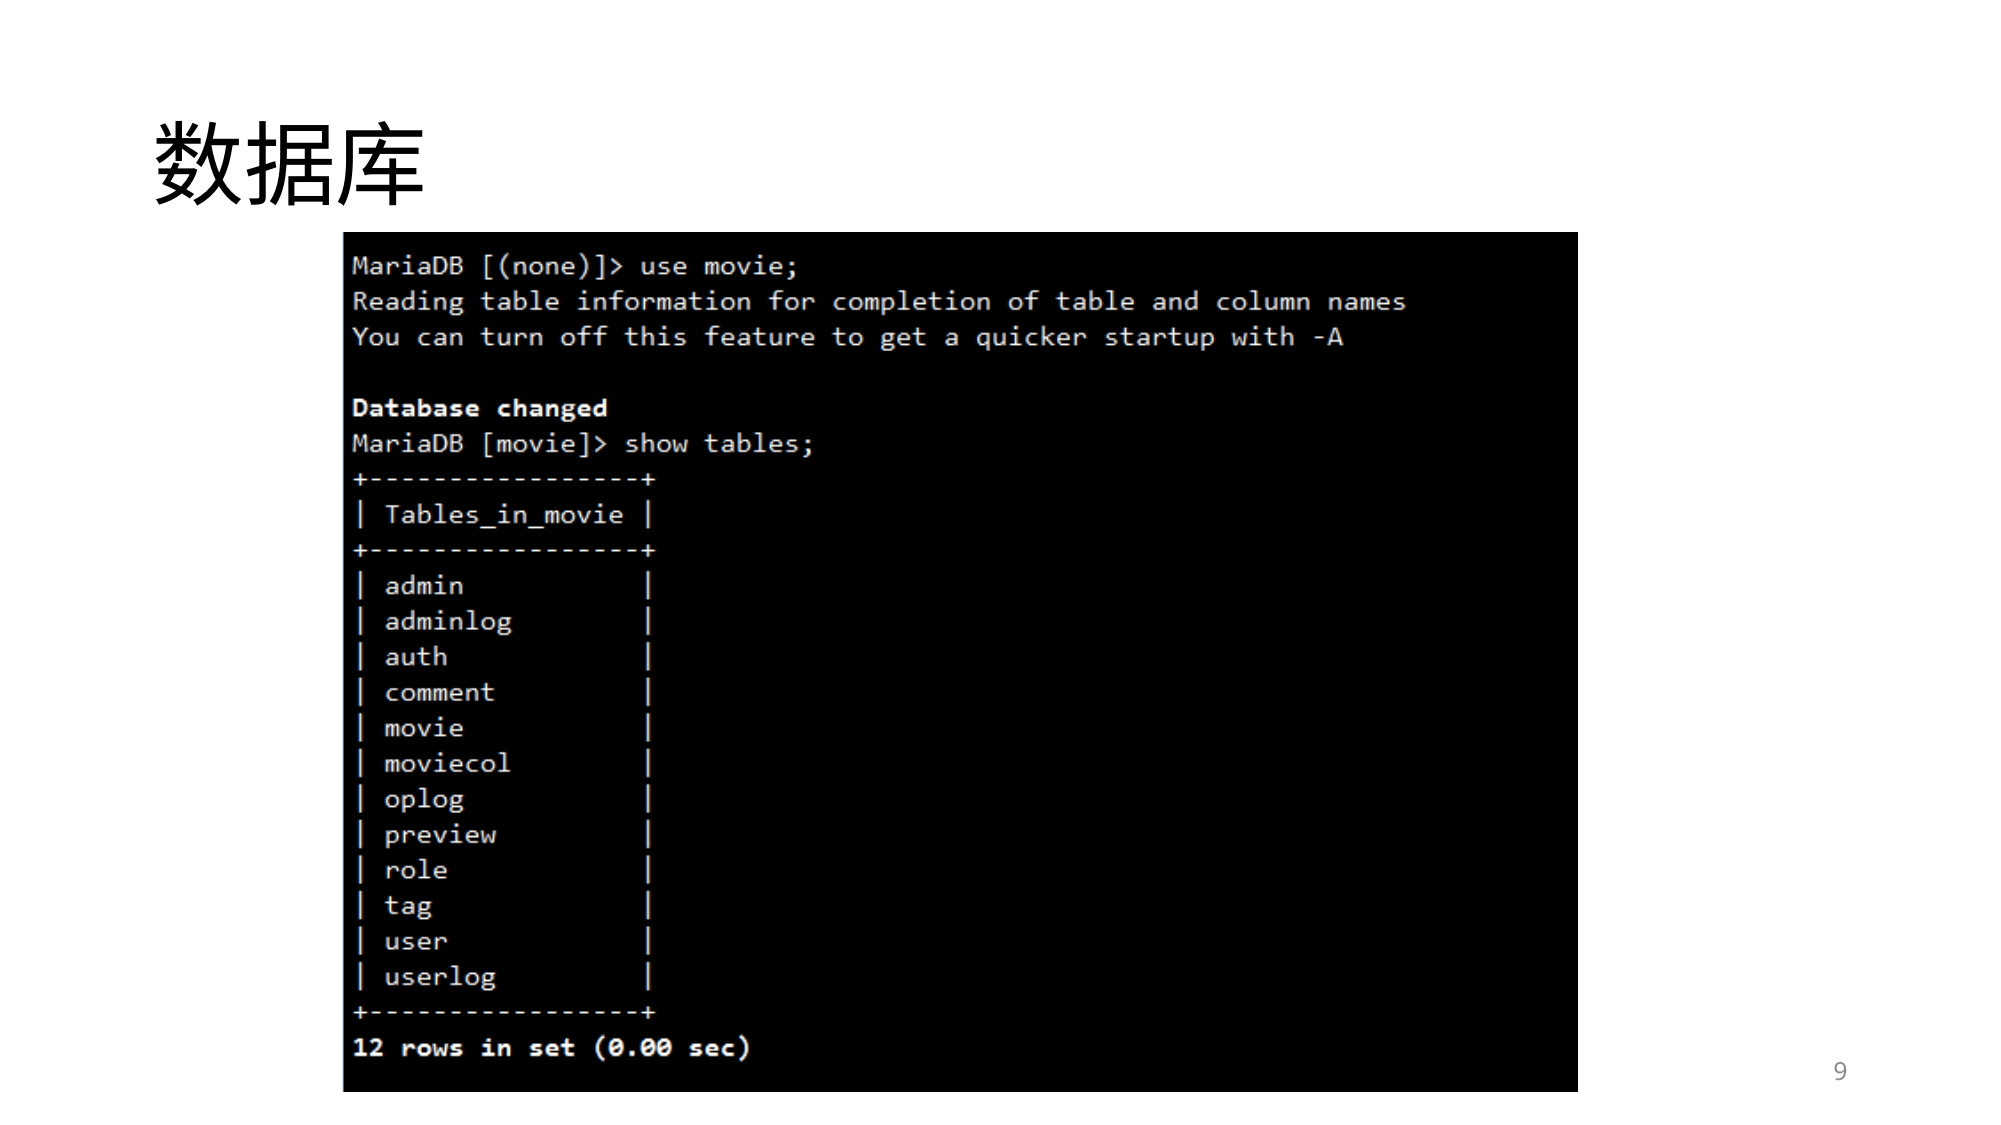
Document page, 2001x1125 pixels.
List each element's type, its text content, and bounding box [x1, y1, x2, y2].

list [342, 232, 1578, 1092]
slide_number 9 [1412, 1042, 1863, 1103]
title 数据库 [137, 59, 1863, 278]
